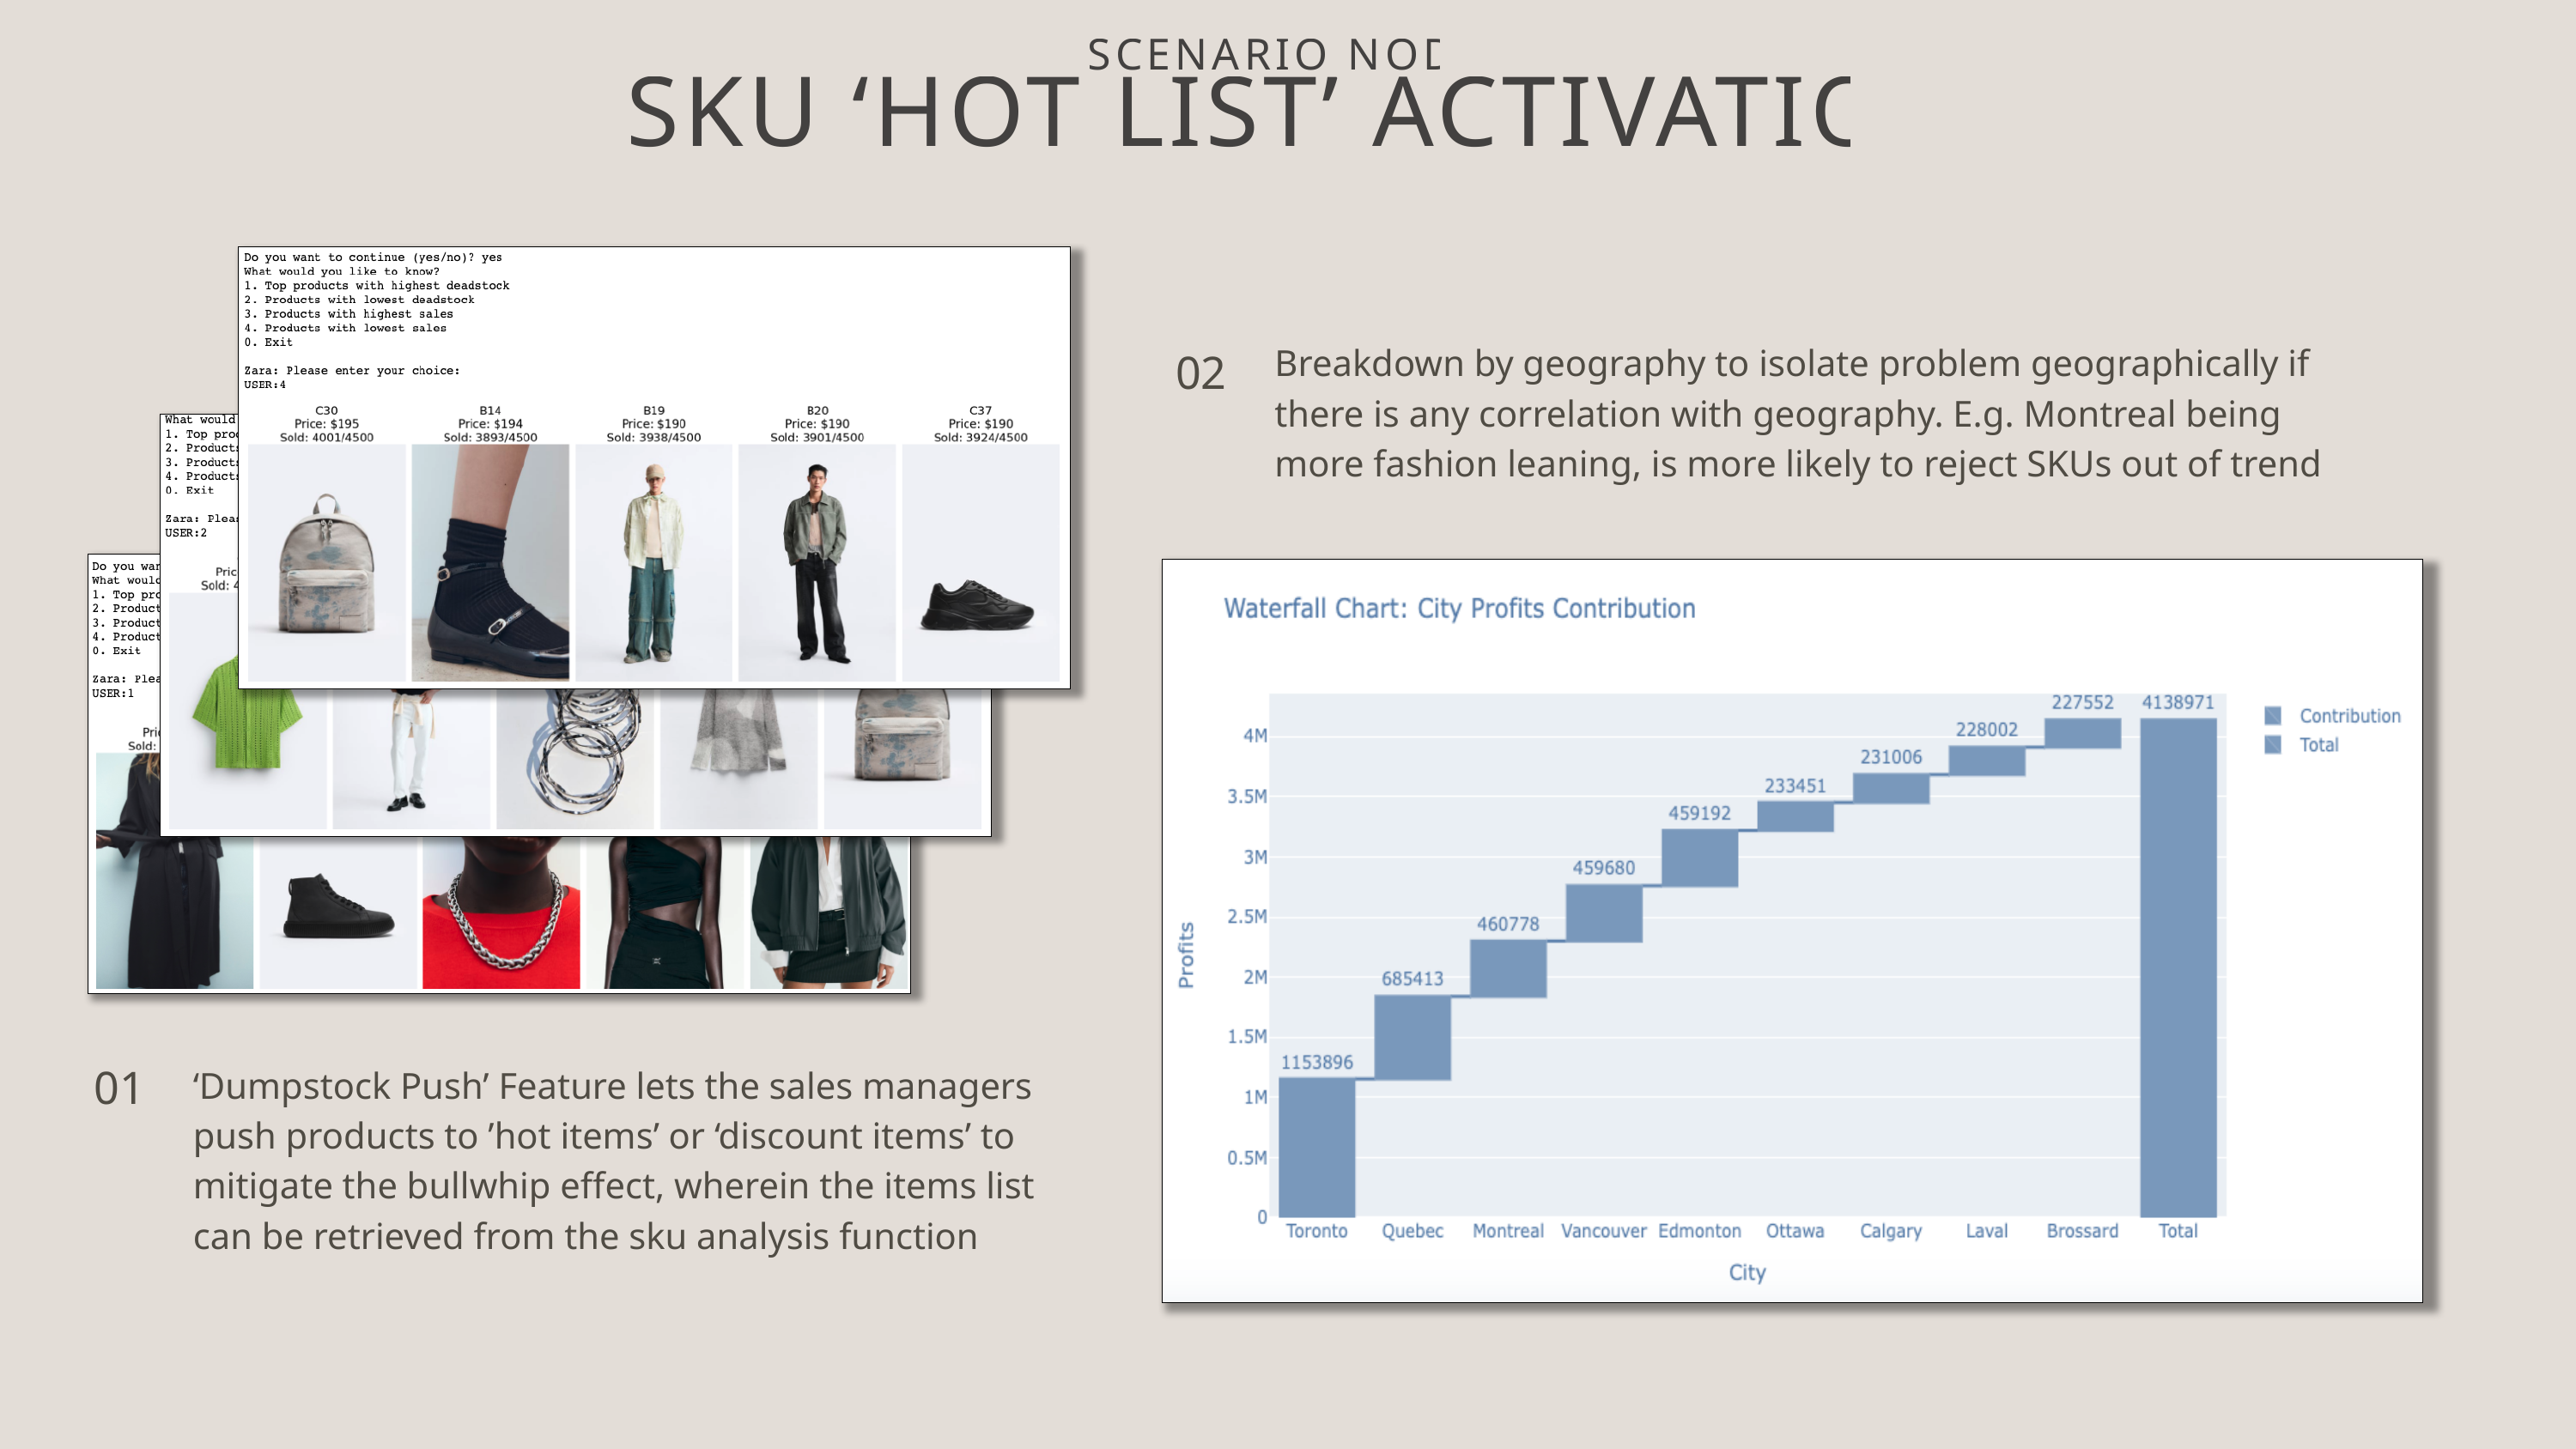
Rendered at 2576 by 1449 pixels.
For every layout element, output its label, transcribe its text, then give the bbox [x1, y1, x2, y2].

text_box 02 [1176, 335, 1274, 398]
picture [1162, 559, 2424, 1303]
text_box Breakdown by geography to isolate problem geographically if there is any correlation with geography. E.g. Montreal being more fashion leaning, is more likely to reject SKUs out of trend [1274, 333, 2341, 484]
text_box SKU ‘HOT LIST’ ACTIVATION [0, 76, 2576, 167]
picture [88, 246, 1071, 994]
text_box 01 [94, 1050, 214, 1113]
text_box SCENARIO NODE: [1075, 0, 1511, 79]
text_box ‘Dumpstock Push’ Feature lets the sales managers push products to ’hot items’ or ‘discount items’ to mitigate the bullwhip effect, wherein the items list can be retrieved from the sku analysis function [192, 1056, 1071, 1257]
